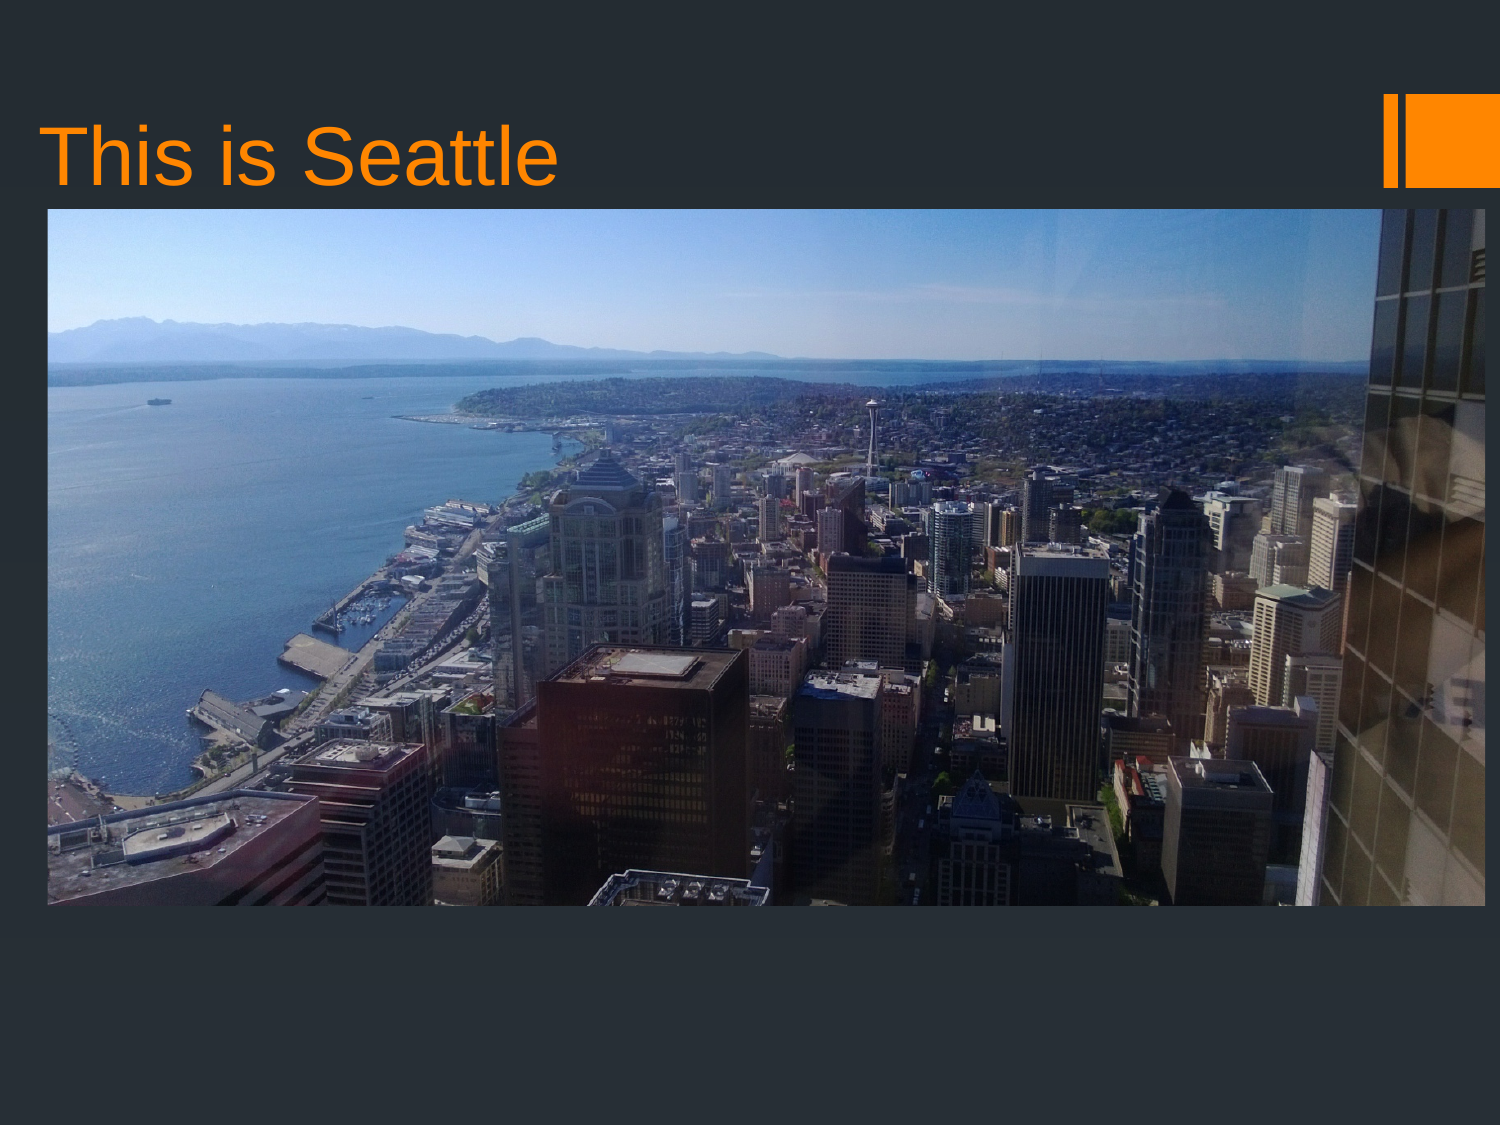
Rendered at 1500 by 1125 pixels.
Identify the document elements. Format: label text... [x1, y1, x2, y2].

title This is Seattle [23, 20, 1224, 210]
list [47, 209, 1486, 906]
